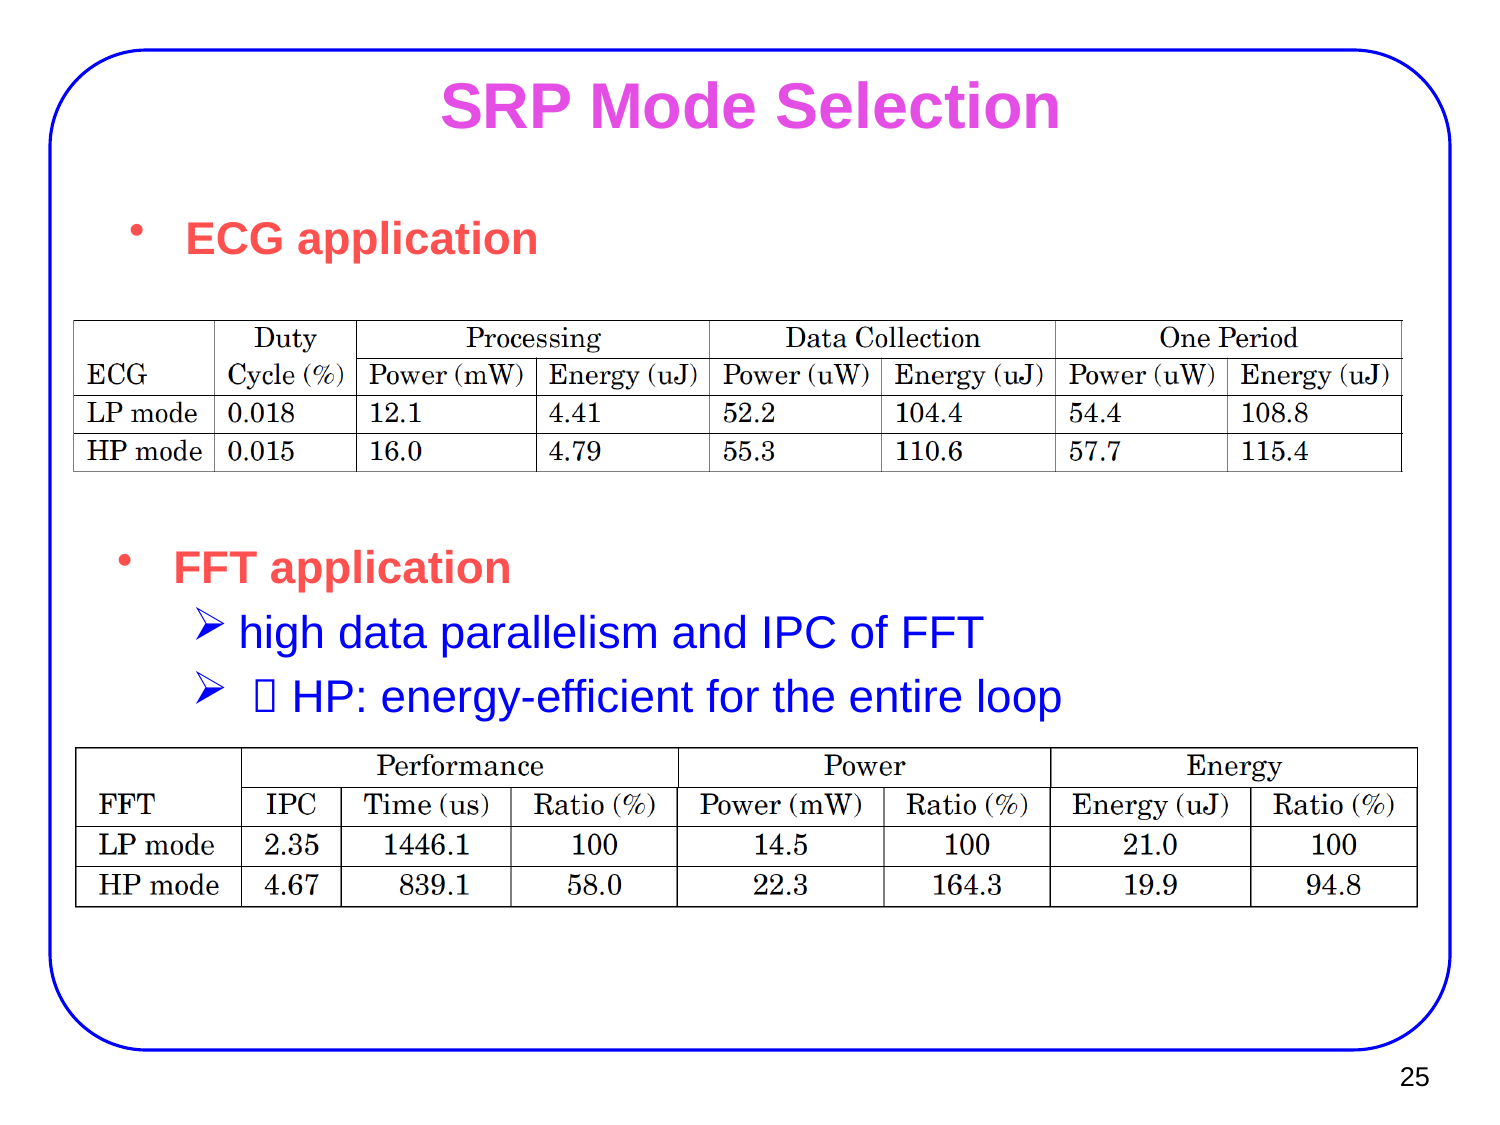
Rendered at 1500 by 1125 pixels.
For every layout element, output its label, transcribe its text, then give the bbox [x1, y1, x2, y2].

list ECG application [112, 200, 727, 306]
picture [64, 308, 1412, 477]
text_box FFT application high data parallelism and IPC of FFT  HP: energy-efficient for the entire loop [100, 529, 1328, 735]
picture [65, 736, 1436, 918]
slide_number 25 [1351, 1047, 1444, 1104]
title SRP Mode Selection [113, 66, 1389, 140]
